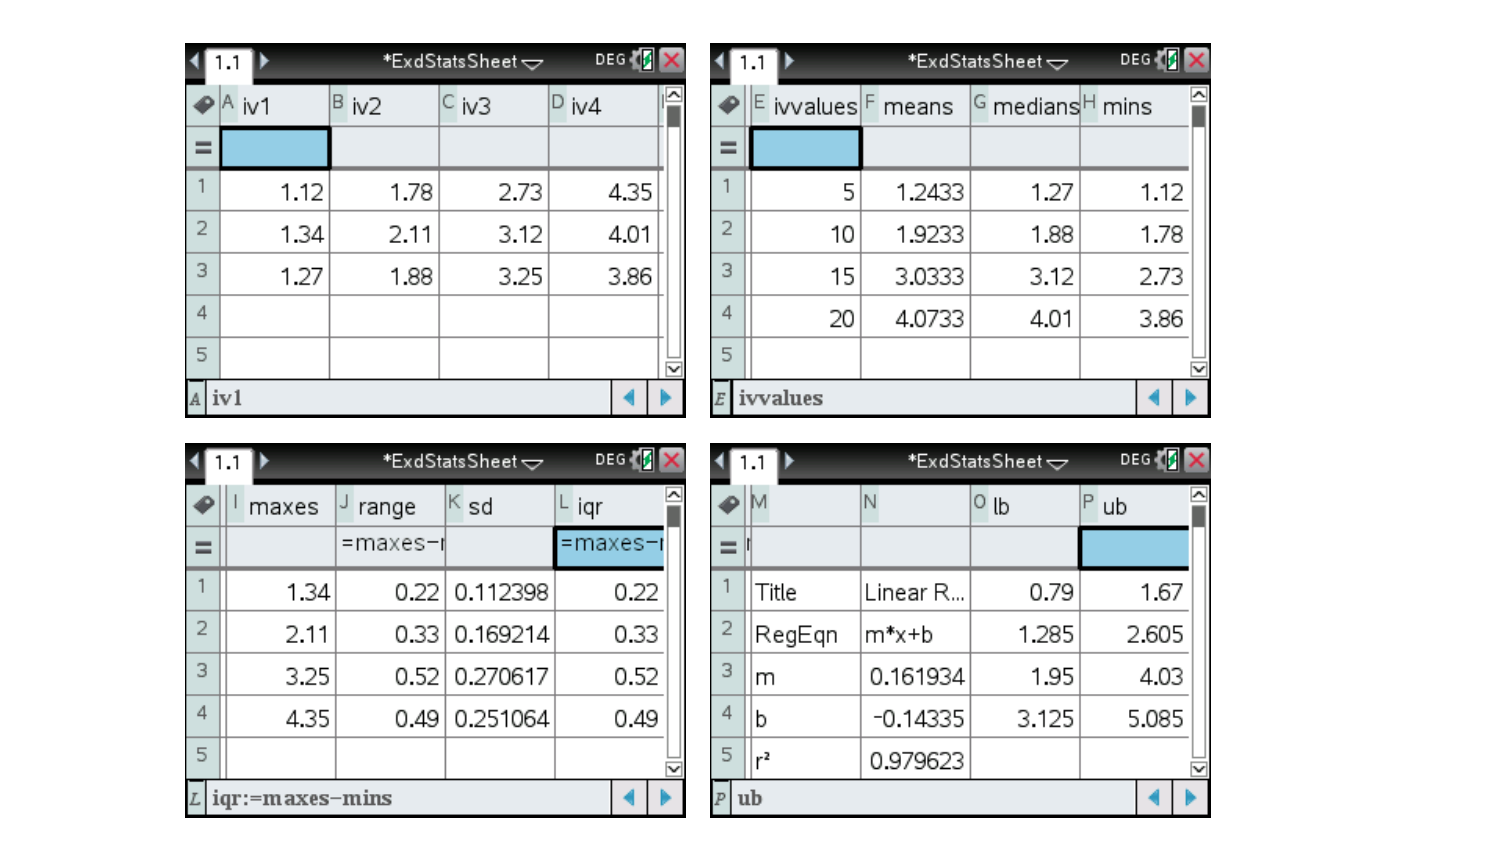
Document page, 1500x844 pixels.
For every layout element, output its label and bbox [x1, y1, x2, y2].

picture [710, 442, 1211, 819]
picture [185, 442, 686, 819]
picture [710, 42, 1211, 419]
picture [185, 42, 686, 419]
